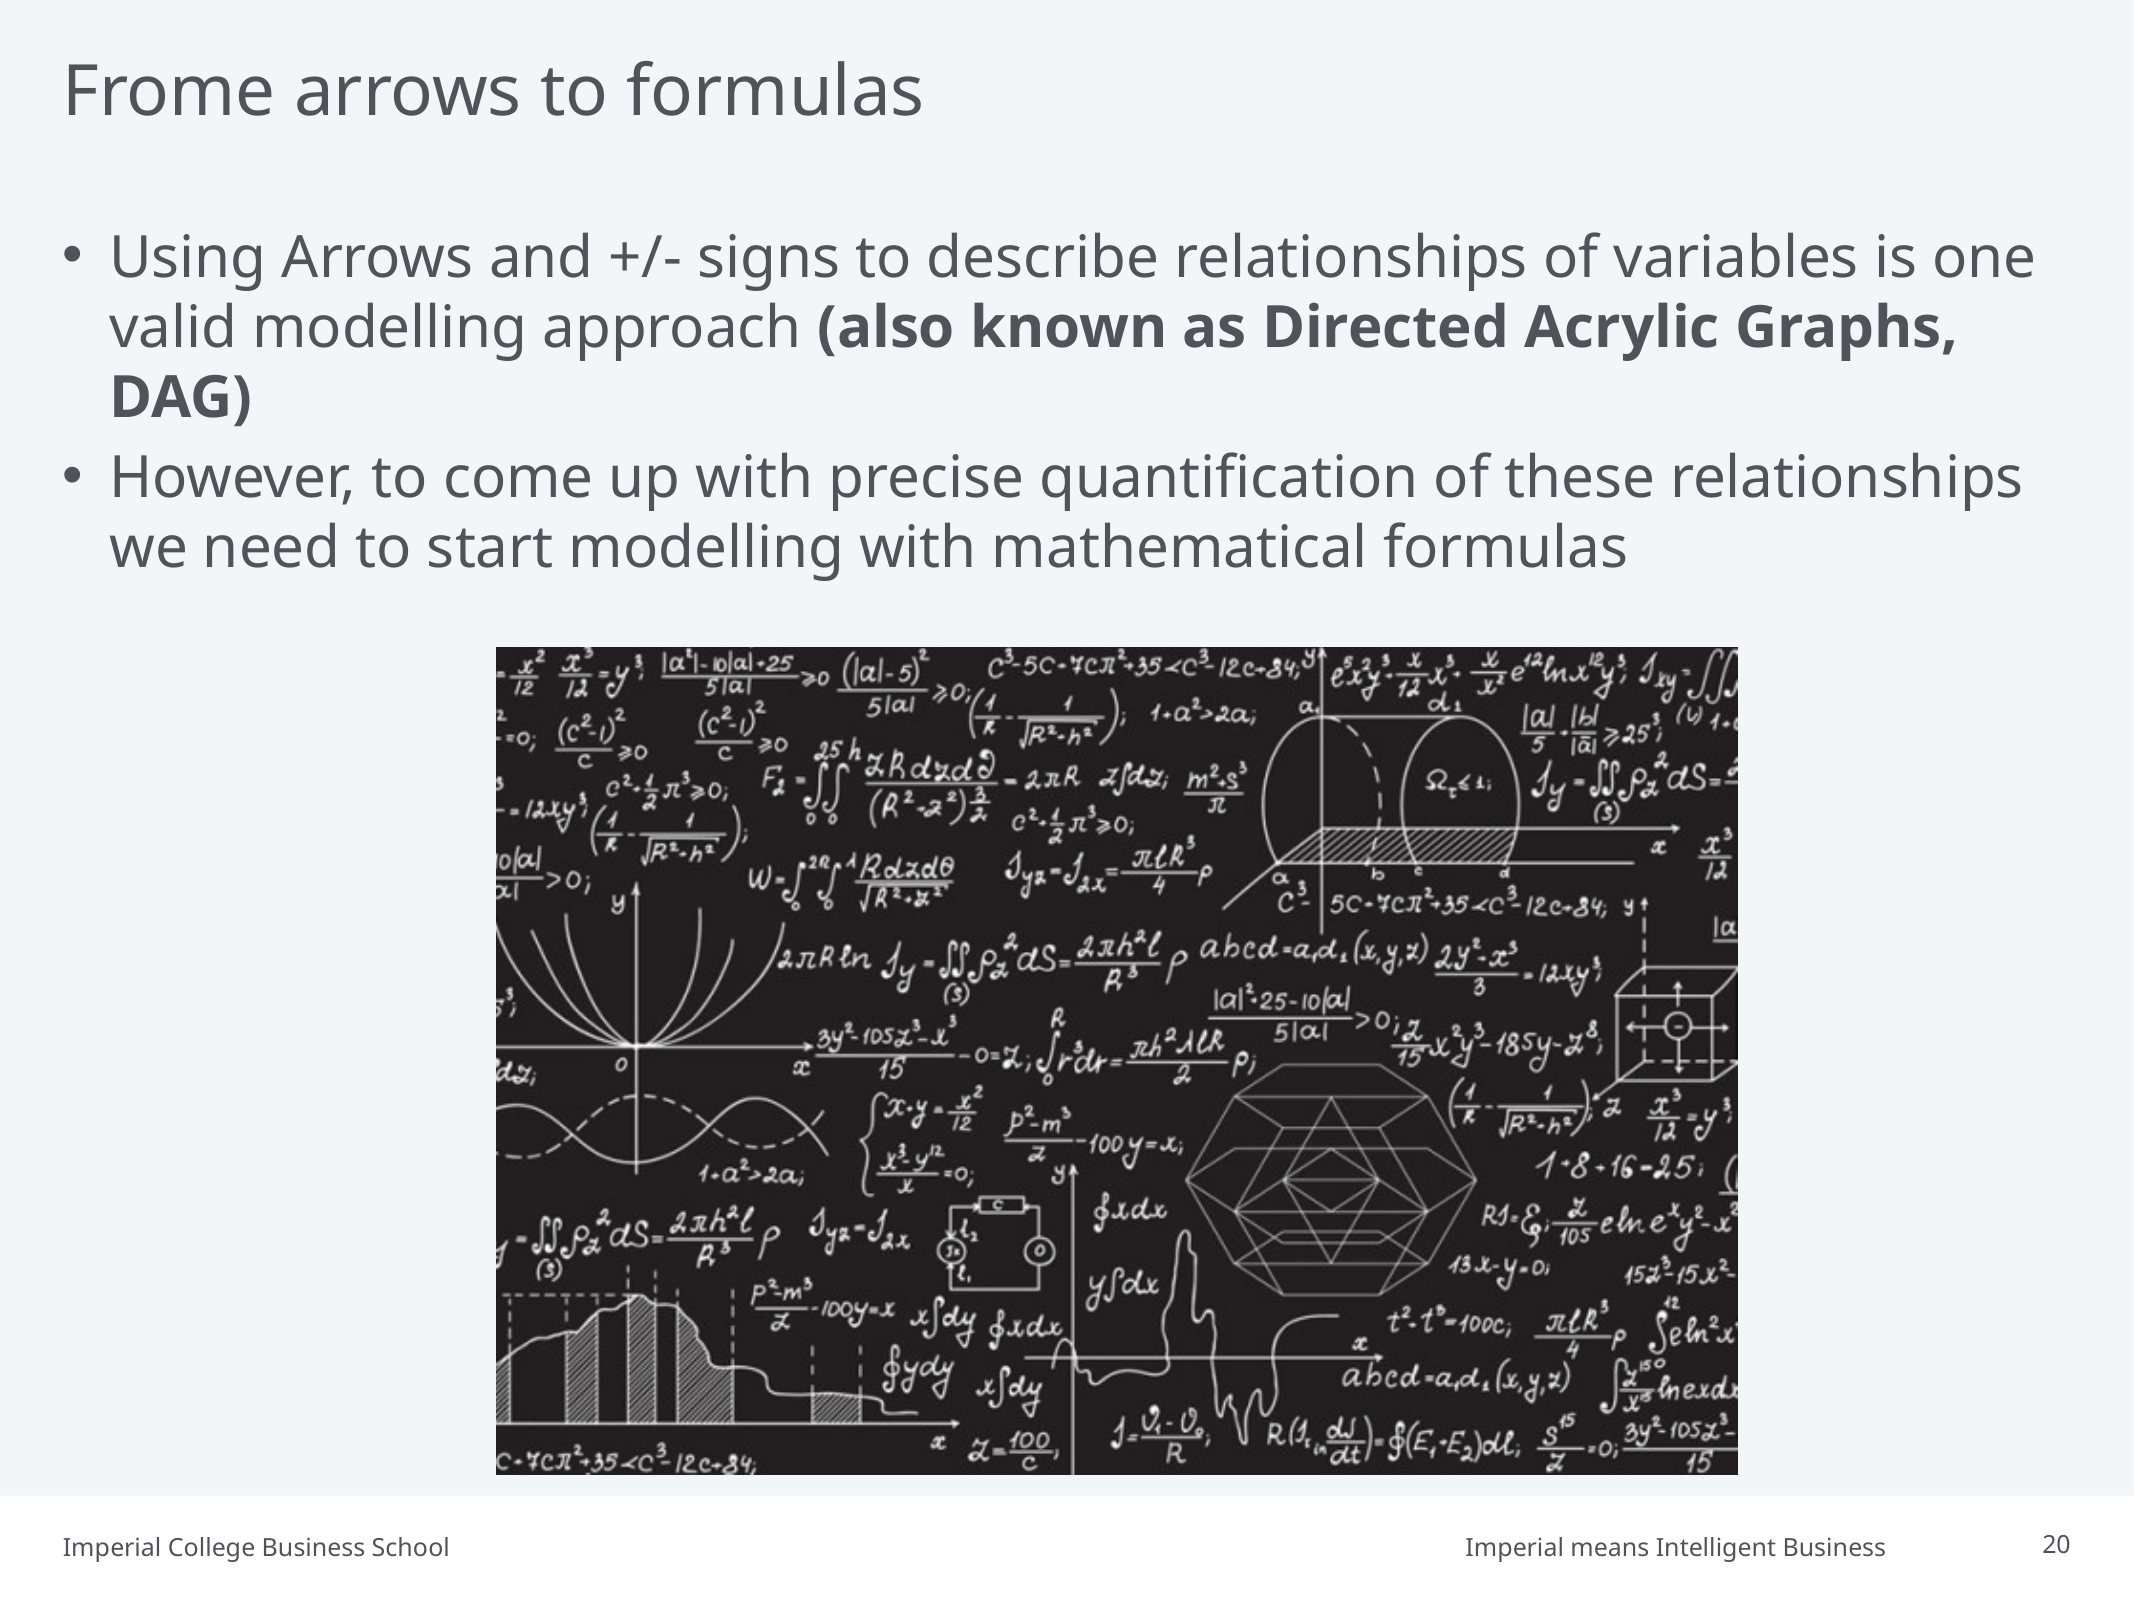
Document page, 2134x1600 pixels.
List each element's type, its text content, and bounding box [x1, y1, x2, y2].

title Frome arrows to formulas [62, 50, 2071, 195]
text_box Using Arrows and +/- signs to describe relationships of variables is one valid modelling approach (also known as Directed Acrylic Graphs, DAG) However, to come up with precise quantification of these relationships we need to start modelling with mathematical formulas [62, 218, 2071, 660]
picture [495, 647, 1738, 1475]
